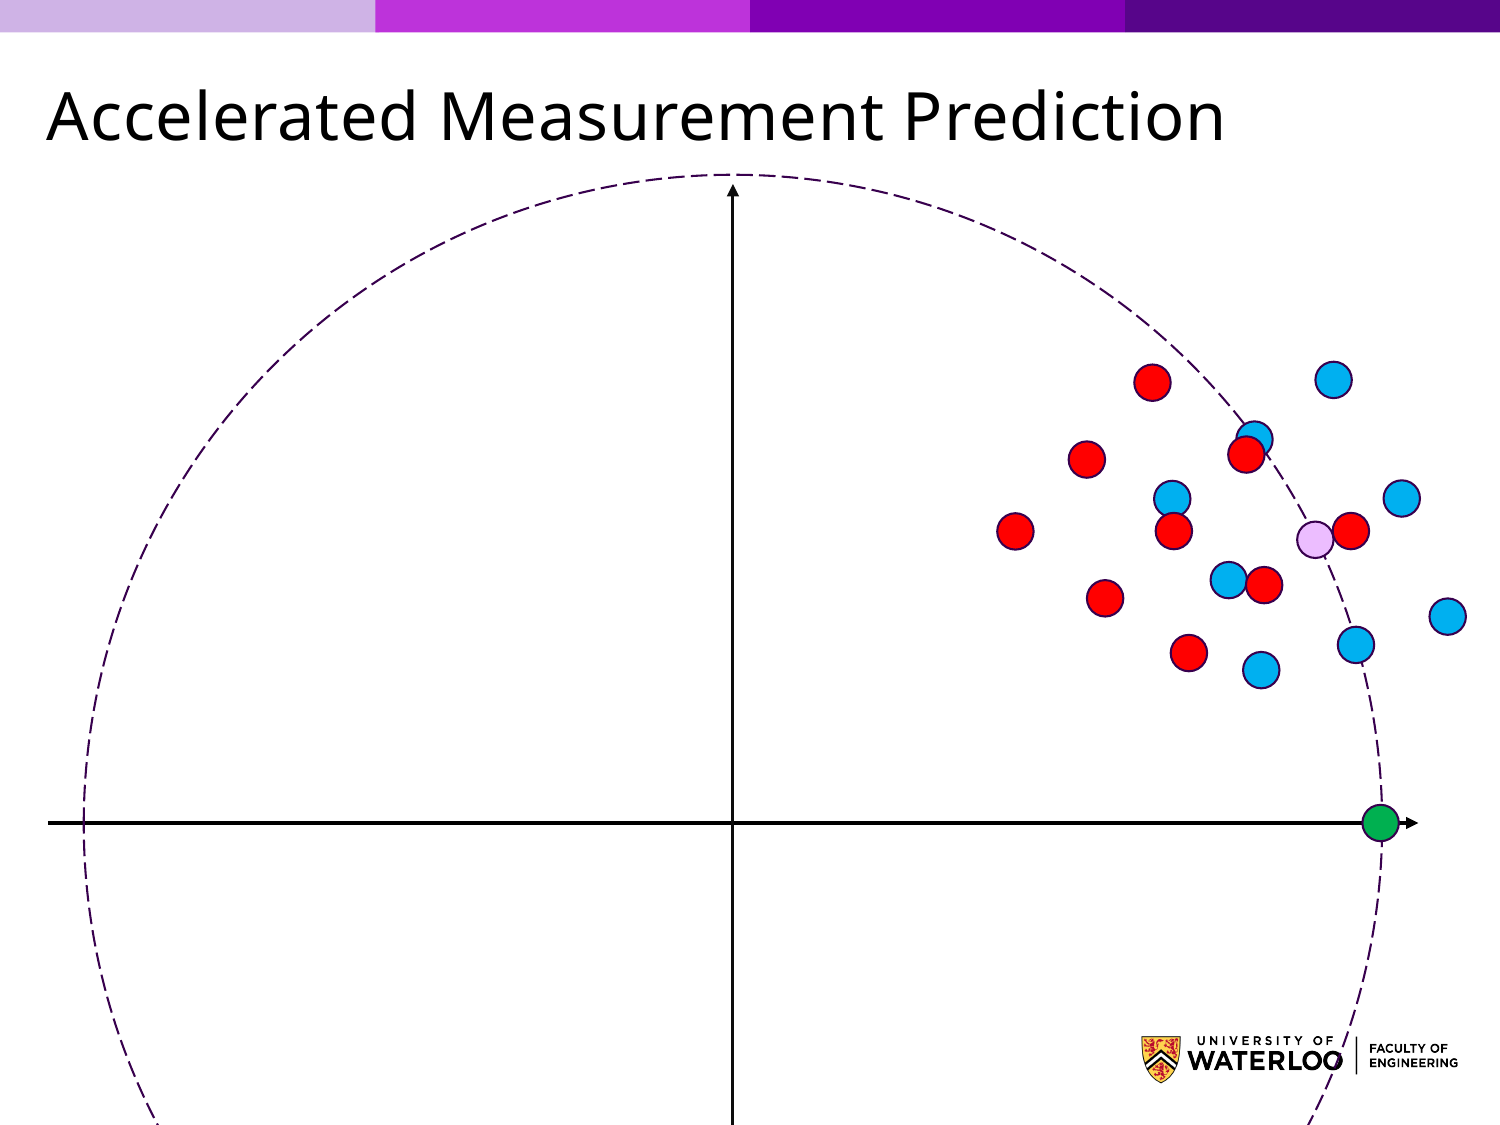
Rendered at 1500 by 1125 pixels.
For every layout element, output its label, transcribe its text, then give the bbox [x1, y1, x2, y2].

text_box [1314, 360, 1353, 400]
title Accelerated Measurement Prediction [31, 46, 1456, 194]
text_box [996, 512, 1035, 551]
text_box [1153, 479, 1192, 516]
text_box [82, 824, 732, 1125]
text_box [1244, 565, 1284, 605]
text_box [1428, 597, 1467, 636]
text_box [1169, 633, 1209, 673]
text_box [1296, 520, 1335, 560]
text_box [1067, 440, 1107, 479]
text_box [1382, 479, 1422, 518]
text_box [82, 173, 1383, 822]
picture [1314, 1002, 1500, 1117]
text_box [1235, 420, 1274, 455]
text_box [733, 824, 1383, 1125]
text_box [1336, 625, 1376, 665]
text_box [1361, 824, 1400, 843]
text_box [1085, 579, 1125, 618]
text_box [1227, 435, 1266, 474]
text_box [1331, 511, 1371, 551]
text_box [1154, 511, 1194, 551]
text_box [1209, 560, 1247, 600]
text_box [1133, 363, 1172, 402]
text_box [1361, 803, 1400, 822]
text_box [1242, 650, 1281, 690]
